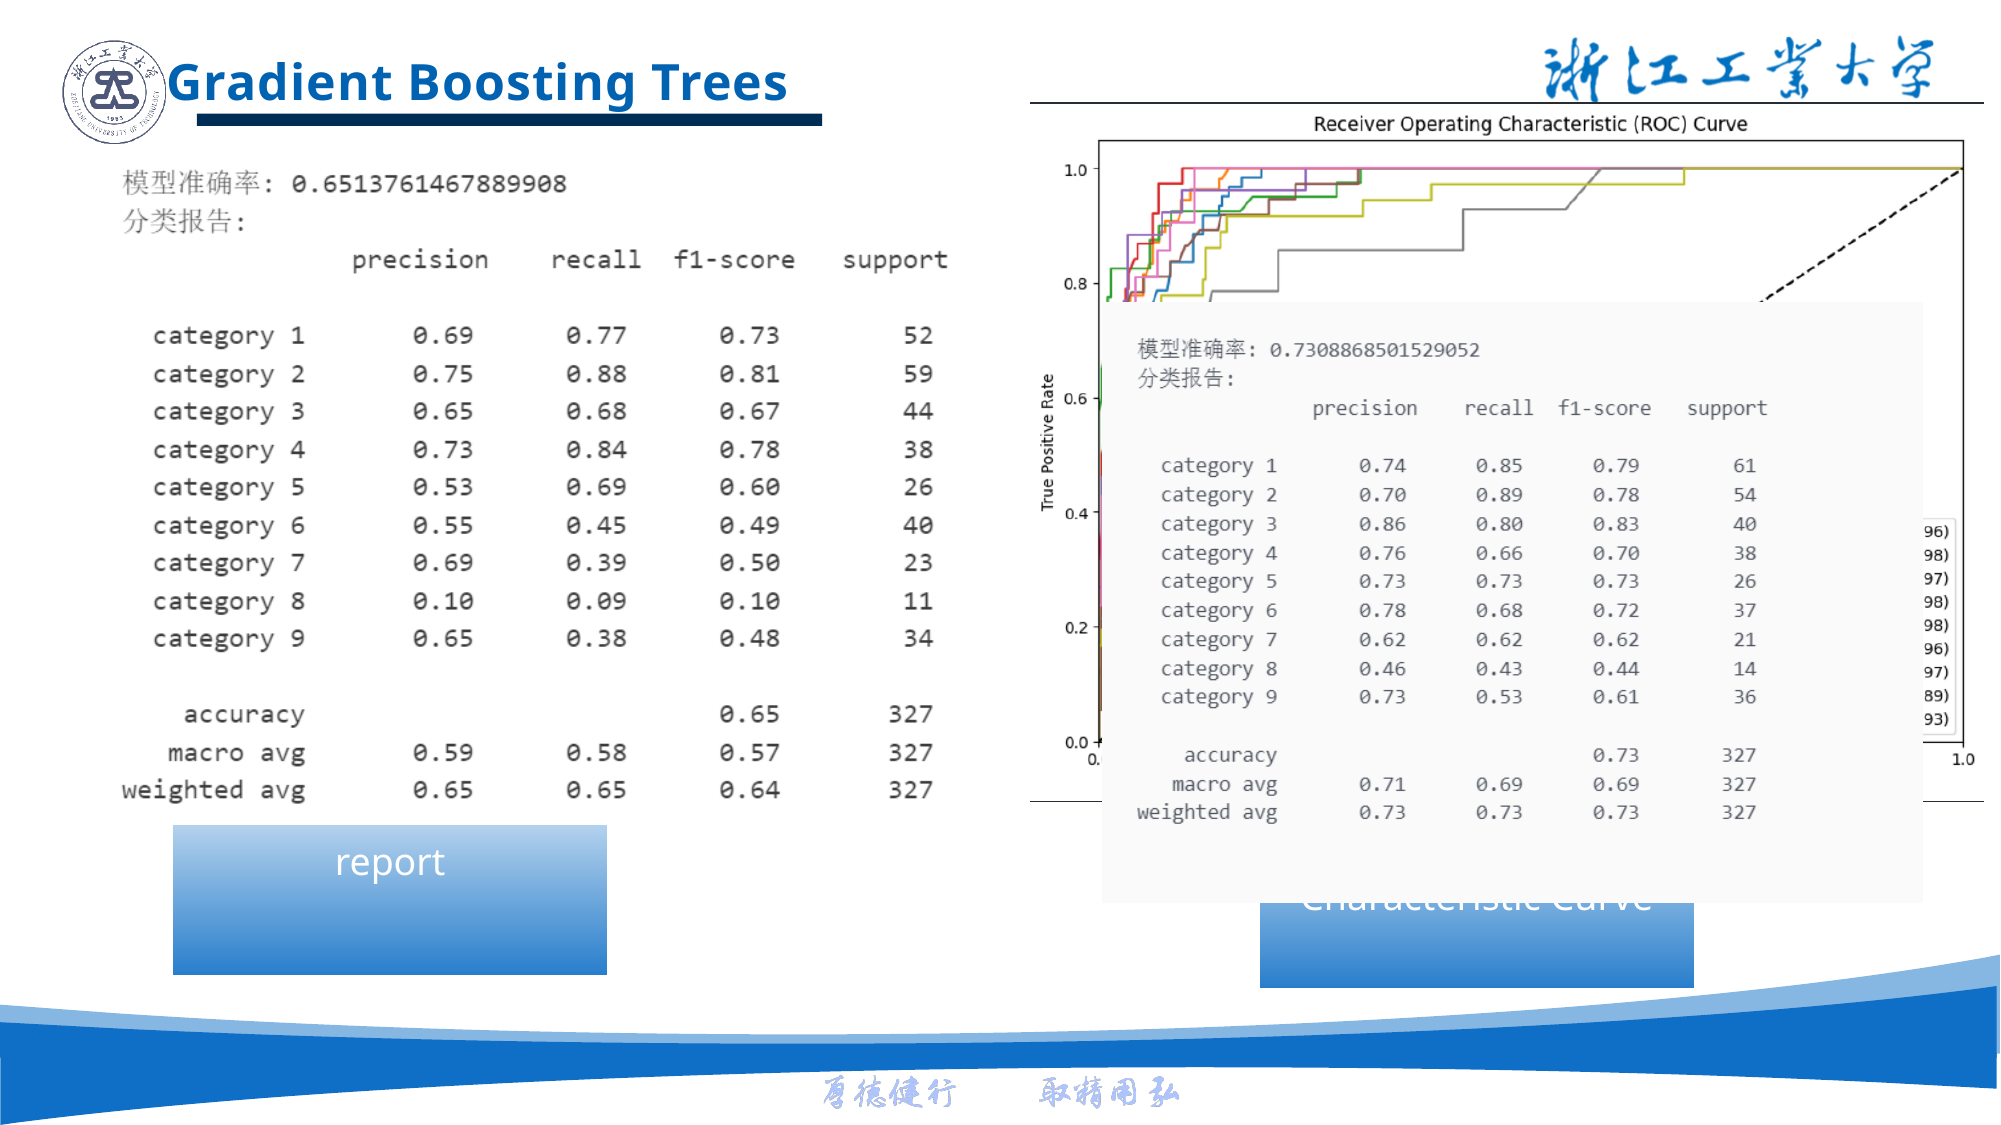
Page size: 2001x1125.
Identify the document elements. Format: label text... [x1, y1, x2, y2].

text_box [0, 0, 2000, 147]
picture [114, 16, 1984, 903]
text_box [0, 954, 2000, 1125]
text_box Receiver Operating Characteristic Curve [1260, 903, 1694, 954]
picture [54, 32, 174, 152]
text_box [196, 112, 823, 127]
text_box report [173, 825, 607, 954]
text_box Gradient Boosting Trees [174, 42, 804, 118]
picture [756, 1058, 1240, 1125]
